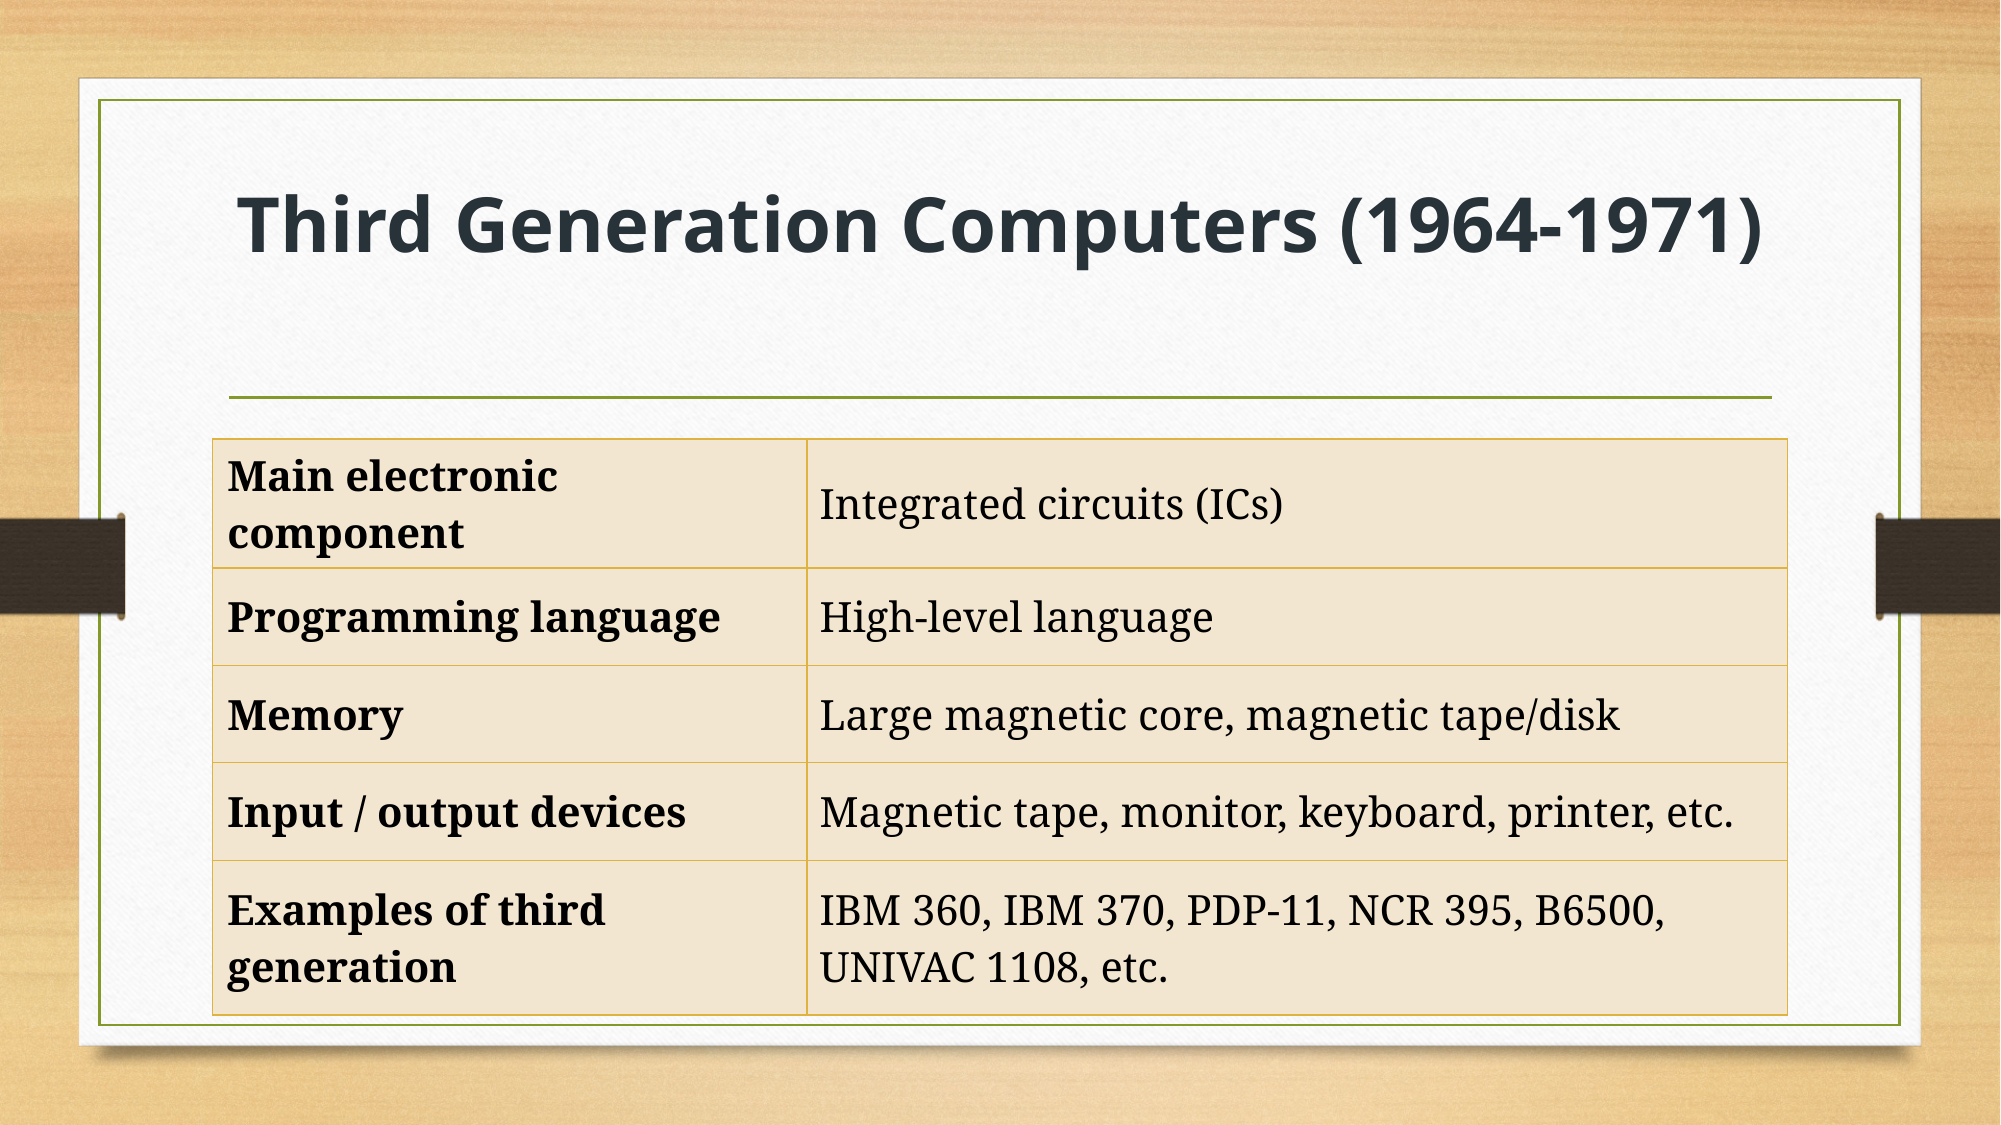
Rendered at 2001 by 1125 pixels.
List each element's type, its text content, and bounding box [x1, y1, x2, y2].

table_cell High-level language [808, 569, 1787, 665]
table_header Main electronic component [213, 440, 806, 567]
table_cell IBM 360, IBM 370, PDP-11, NCR 395, B6500, UNIVAC 1108, etc. [808, 861, 1787, 1014]
table_cell Magnetic tape, monitor, keyboard, printer, etc. [808, 763, 1787, 860]
table_cell Examples of third generation [213, 861, 806, 1014]
table_cell Input / output devices [213, 763, 806, 860]
table_cell Programming language [213, 569, 806, 665]
table_header Integrated circuits (ICs) [808, 440, 1787, 567]
table_cell Memory [213, 666, 806, 762]
table_cell Large magnetic core, magnetic tape/disk [808, 666, 1787, 762]
picture [0, 0, 2001, 1125]
title Third Generation Computers (1964-1971) [212, 161, 1788, 375]
